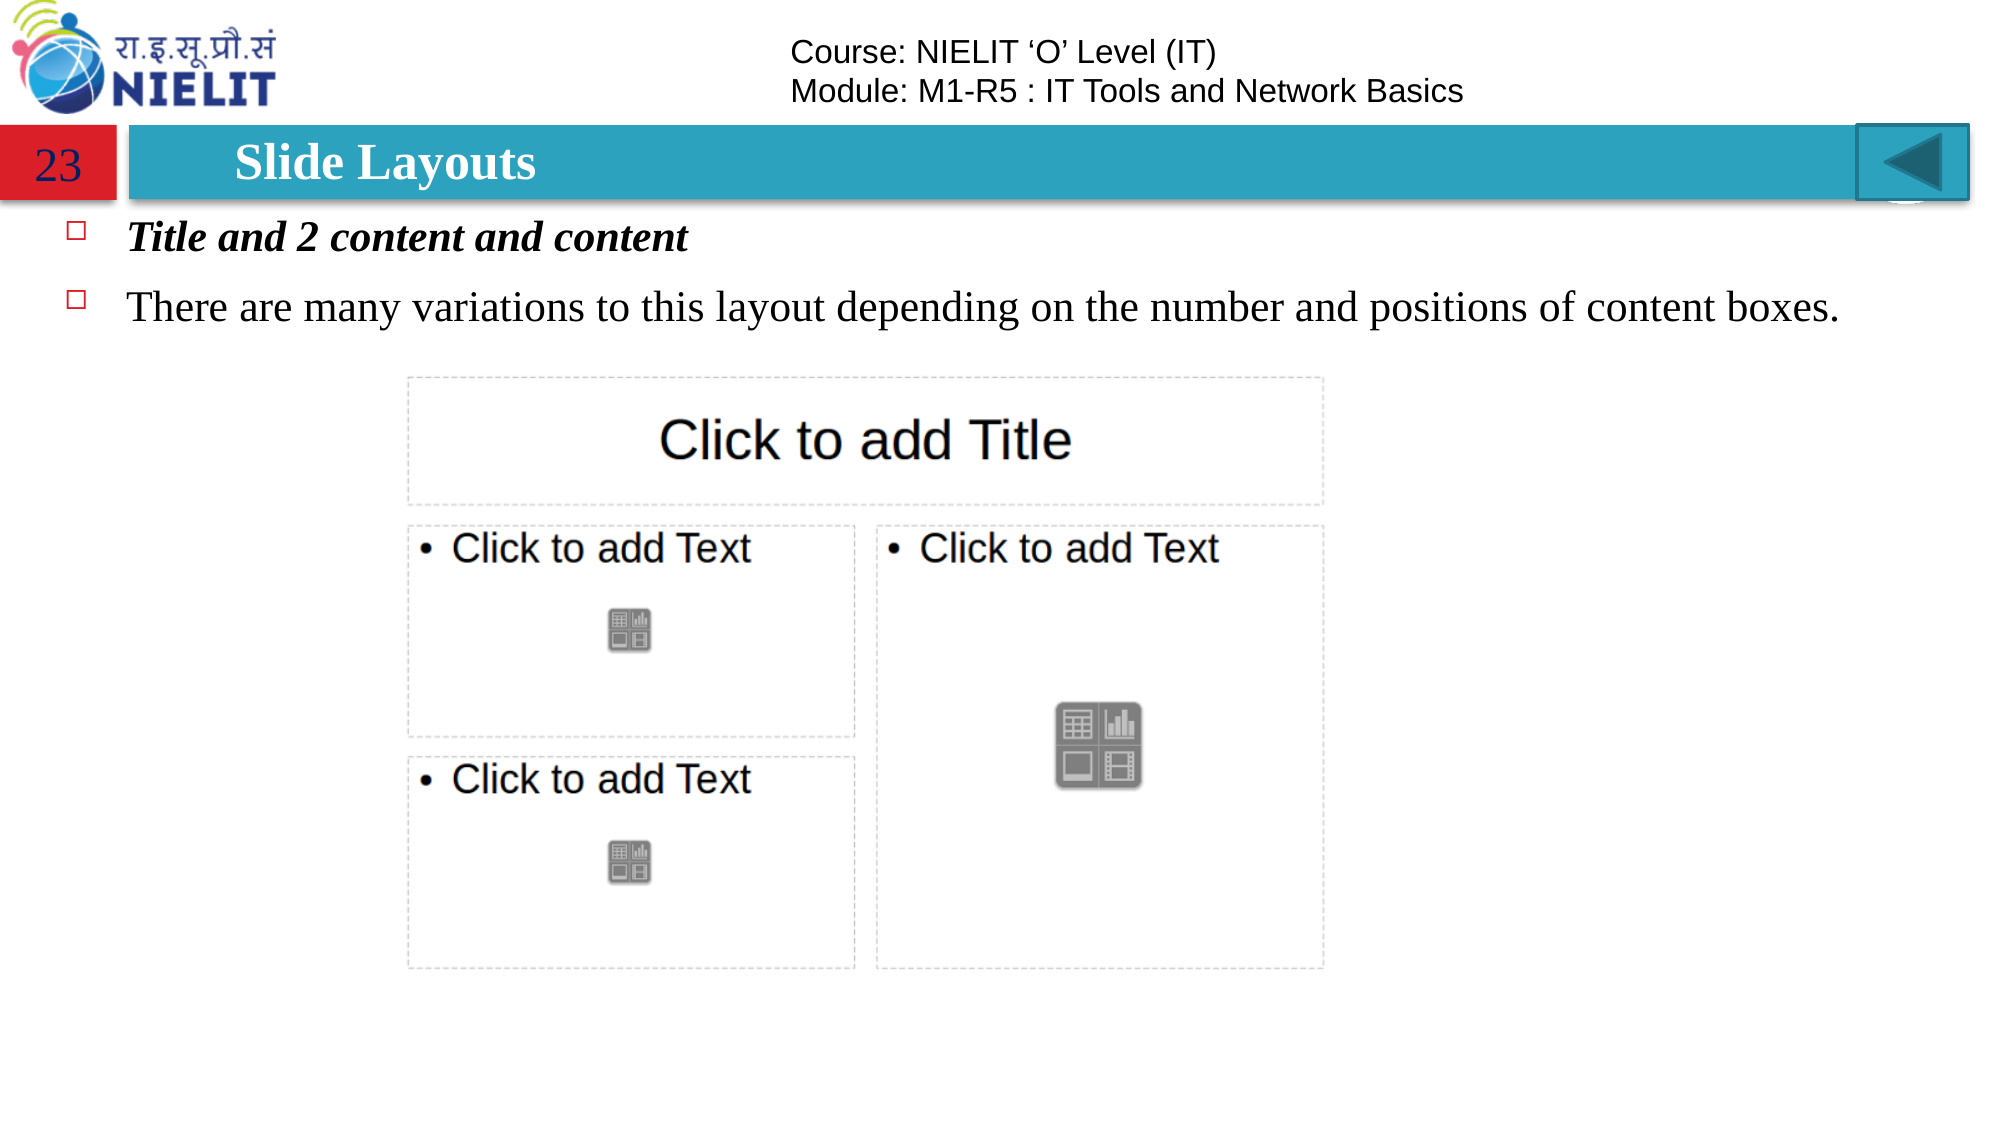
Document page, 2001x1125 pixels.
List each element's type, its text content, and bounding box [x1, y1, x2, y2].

picture [12, 0, 276, 114]
title Slide Layouts [216, 125, 1969, 200]
picture [307, 10, 1891, 121]
list Title and 2 content and content There are many variations to this layout depending on the number and positions of content boxes. [46, 199, 1969, 1005]
picture [368, 352, 1365, 1099]
slide_number 23 [0, 125, 117, 200]
